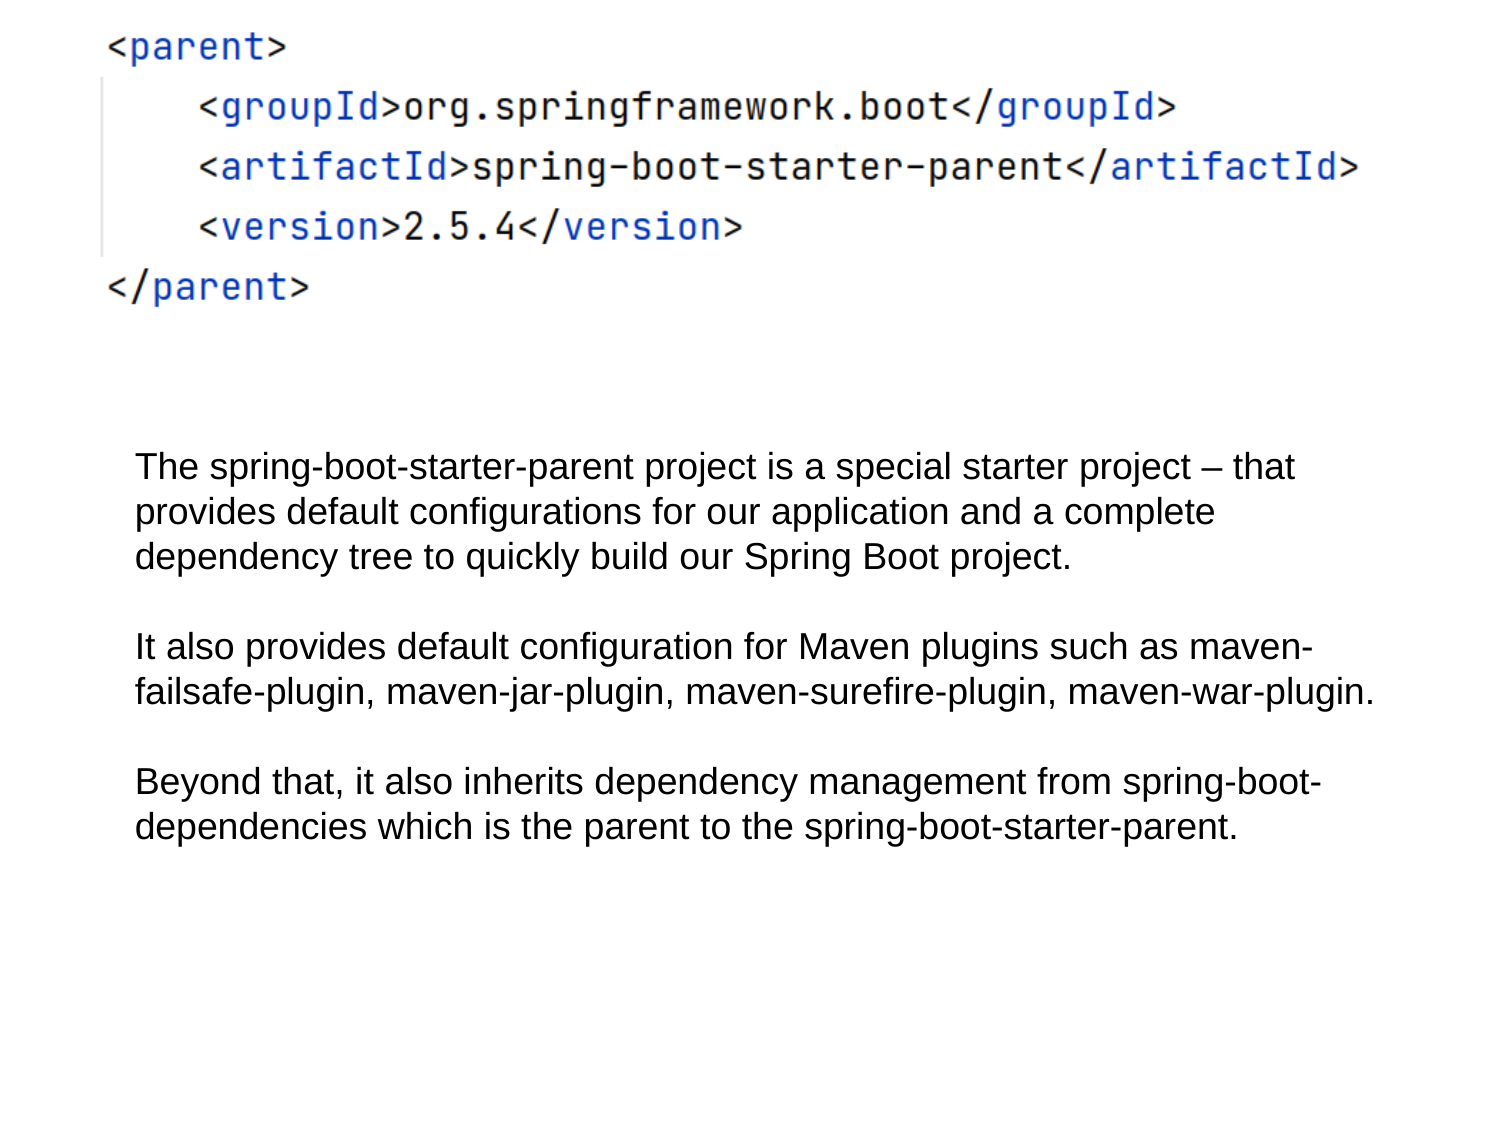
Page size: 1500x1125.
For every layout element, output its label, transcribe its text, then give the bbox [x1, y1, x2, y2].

text_box The spring-boot-starter-parent project is a special starter project – that provides default configurations for our application and a complete dependency tree to quickly build our Spring Boot project. It also provides default configuration for Maven plugins such as maven-failsafe-plugin, maven-jar-plugin, maven-surefire-plugin, maven-war-plugin. Beyond that, it also inherits dependency management from spring-boot-dependencies which is the parent to the spring-boot-starter-parent. [119, 434, 1410, 990]
picture [14, 14, 1500, 321]
